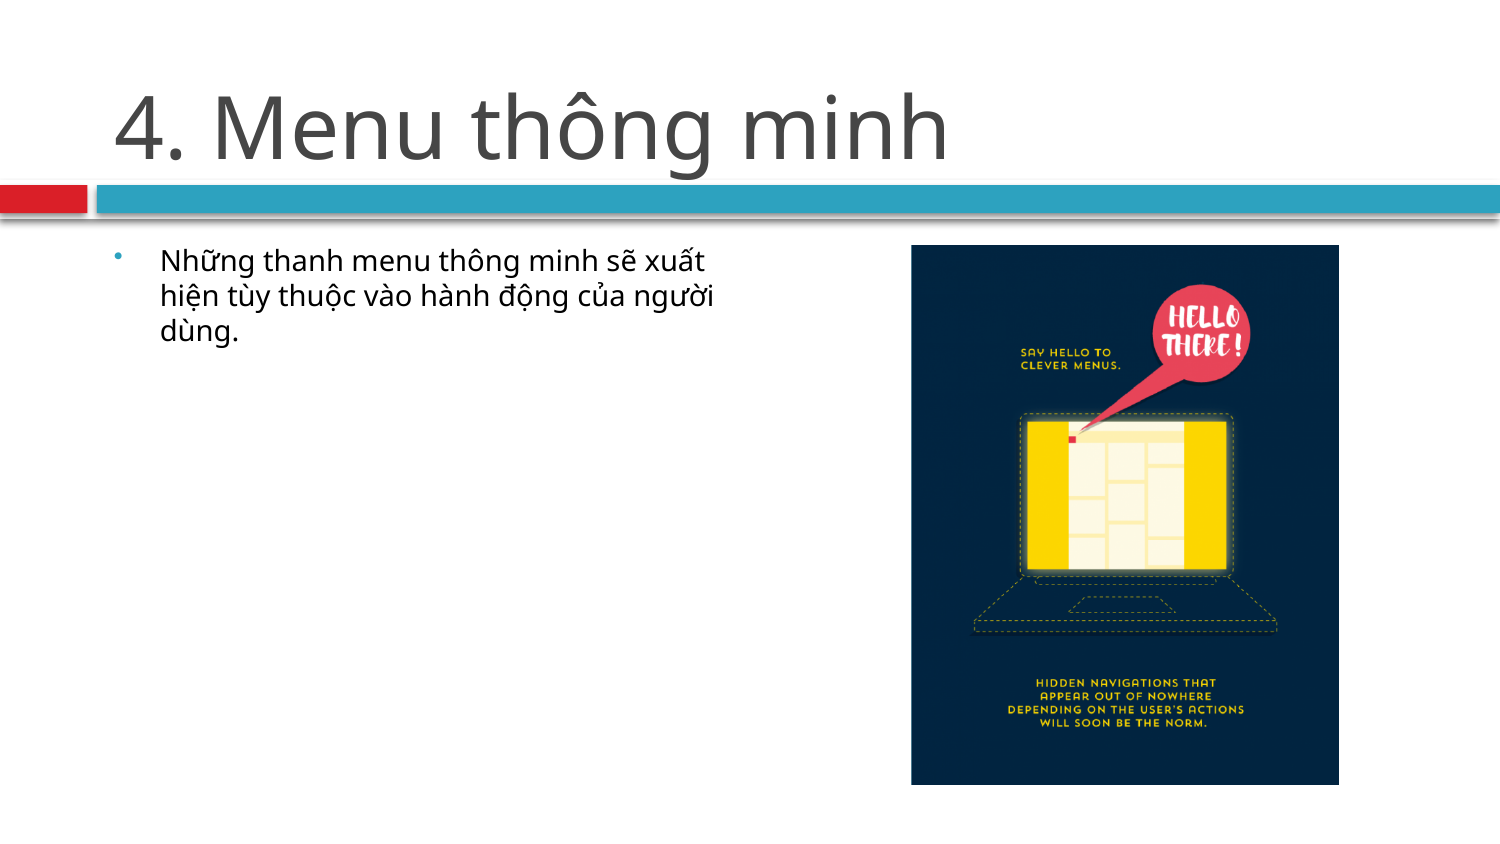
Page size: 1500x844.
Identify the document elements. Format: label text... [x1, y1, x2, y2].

list Những thanh menu thông minh sẽ xuất hiện tùy thuộc vào hành động của người dùng. [99, 234, 750, 785]
title 4. Menu thông minh [99, 19, 1438, 185]
picture [911, 244, 1339, 785]
